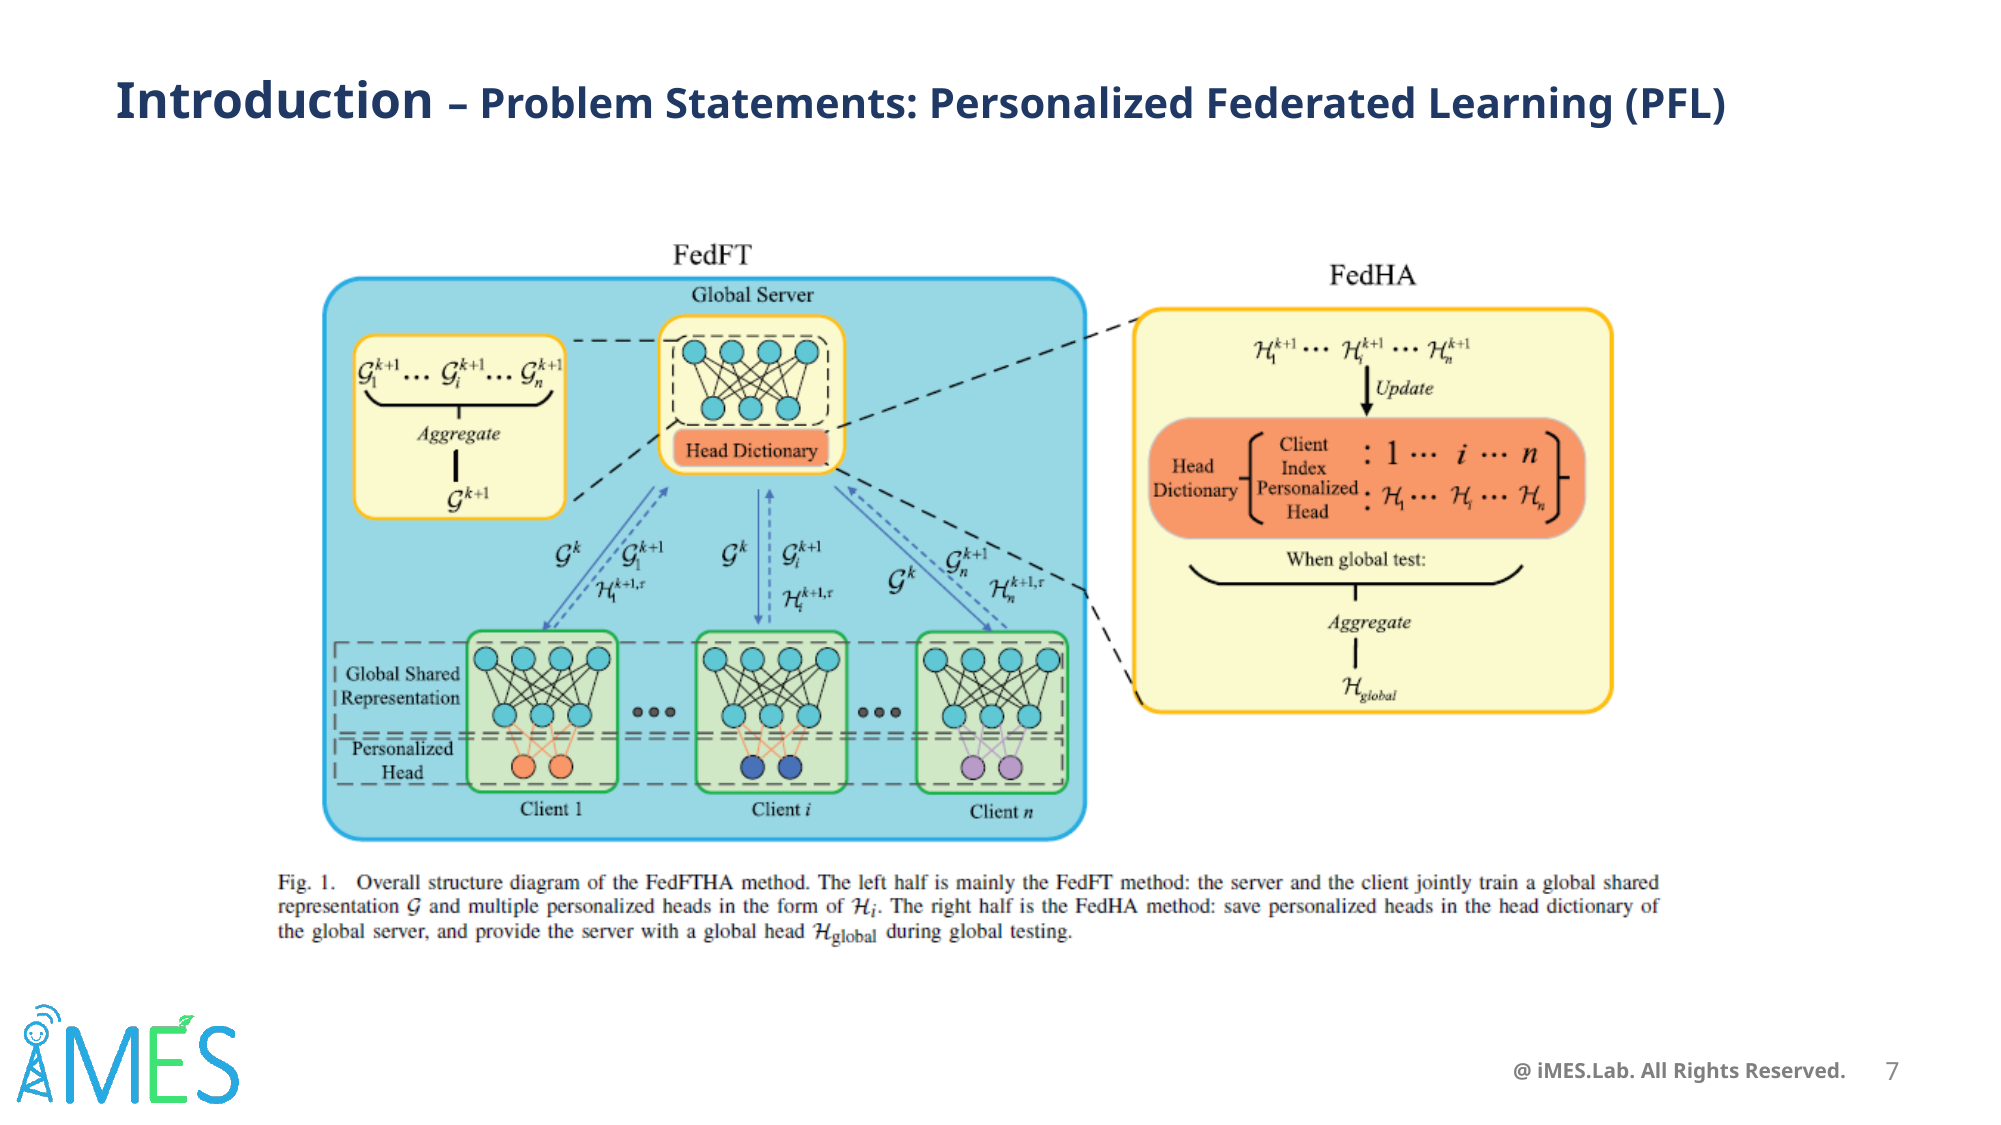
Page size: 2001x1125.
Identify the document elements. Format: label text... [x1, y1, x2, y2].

slide_number 7 [1464, 1042, 1915, 1103]
picture [0, 211, 1719, 1125]
title Introduction – Problem Statements: Personalized Federated Learning (PFL) [101, 59, 1915, 145]
